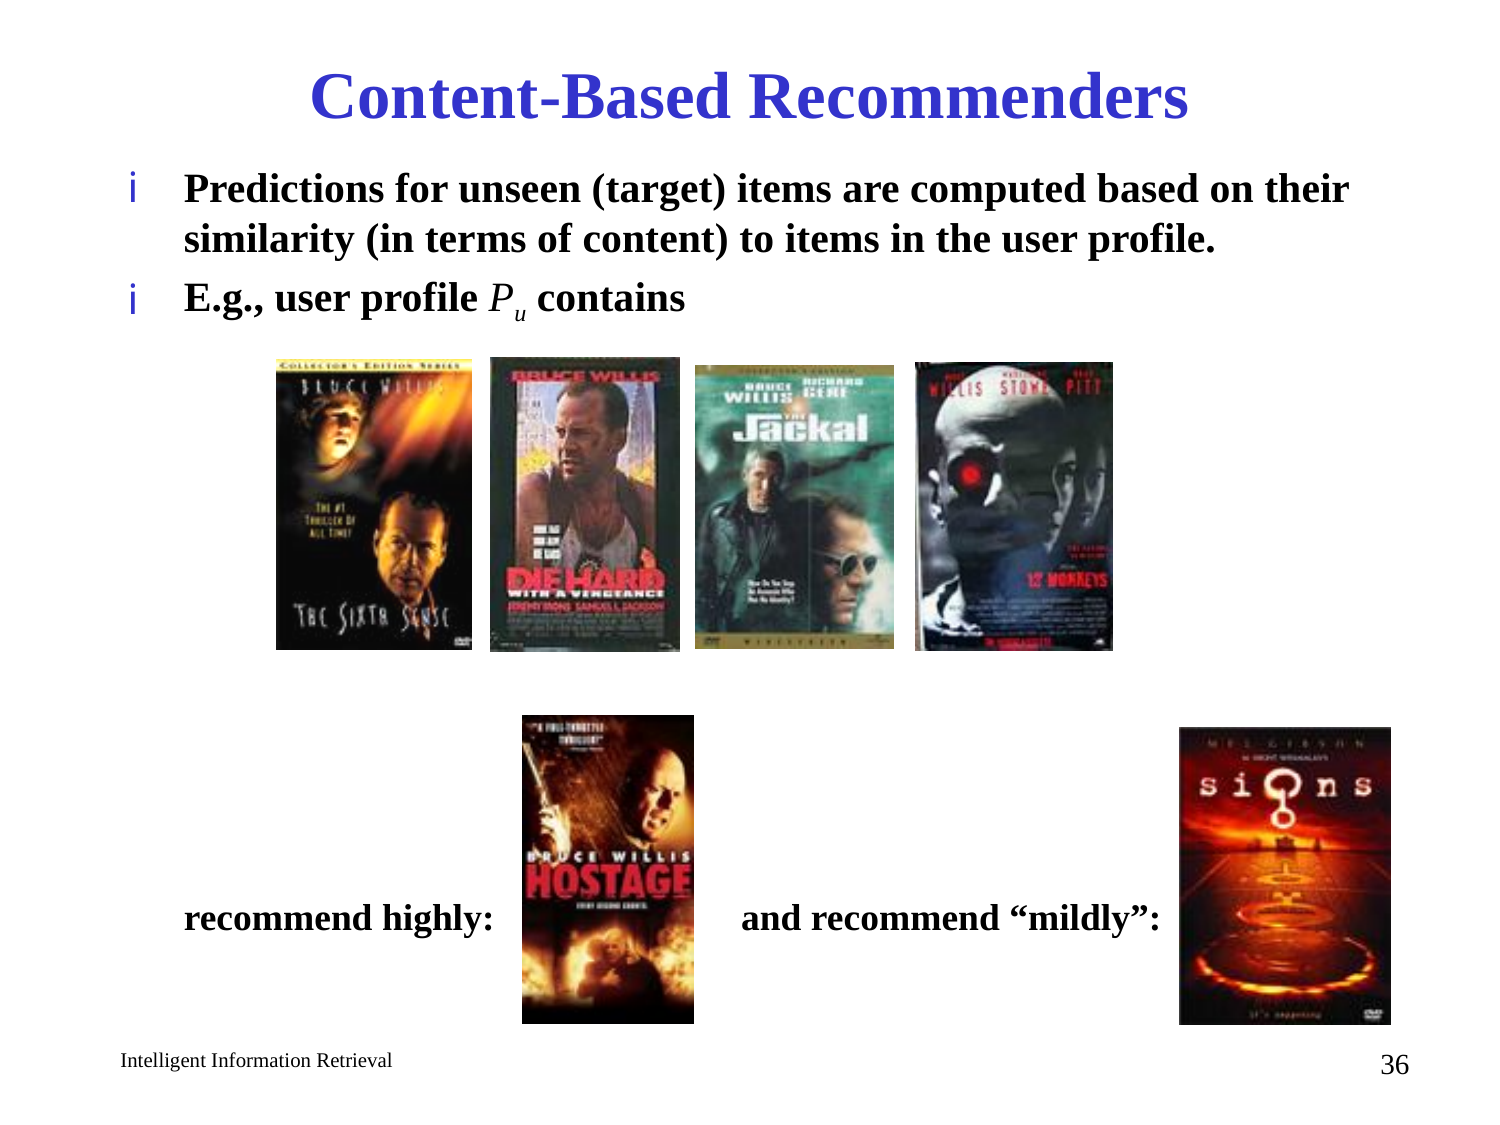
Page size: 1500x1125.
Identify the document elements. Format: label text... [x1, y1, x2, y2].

slide_number 36 [1112, 1037, 1426, 1076]
picture [521, 714, 694, 1024]
list Predictions for unseen (target) items are computed based on their similarity (in terms of content) to items in the user profile. E.g., user profile Pu contains recommend highly: and recommend “mildly”: [112, 153, 1388, 1013]
picture [915, 362, 1113, 651]
picture [276, 358, 472, 650]
picture [1179, 727, 1391, 1025]
title Content-Based Recommenders [112, 50, 1388, 135]
picture [694, 365, 894, 649]
footer Intelligent Information Retrieval [105, 1039, 669, 1078]
picture [490, 357, 681, 652]
